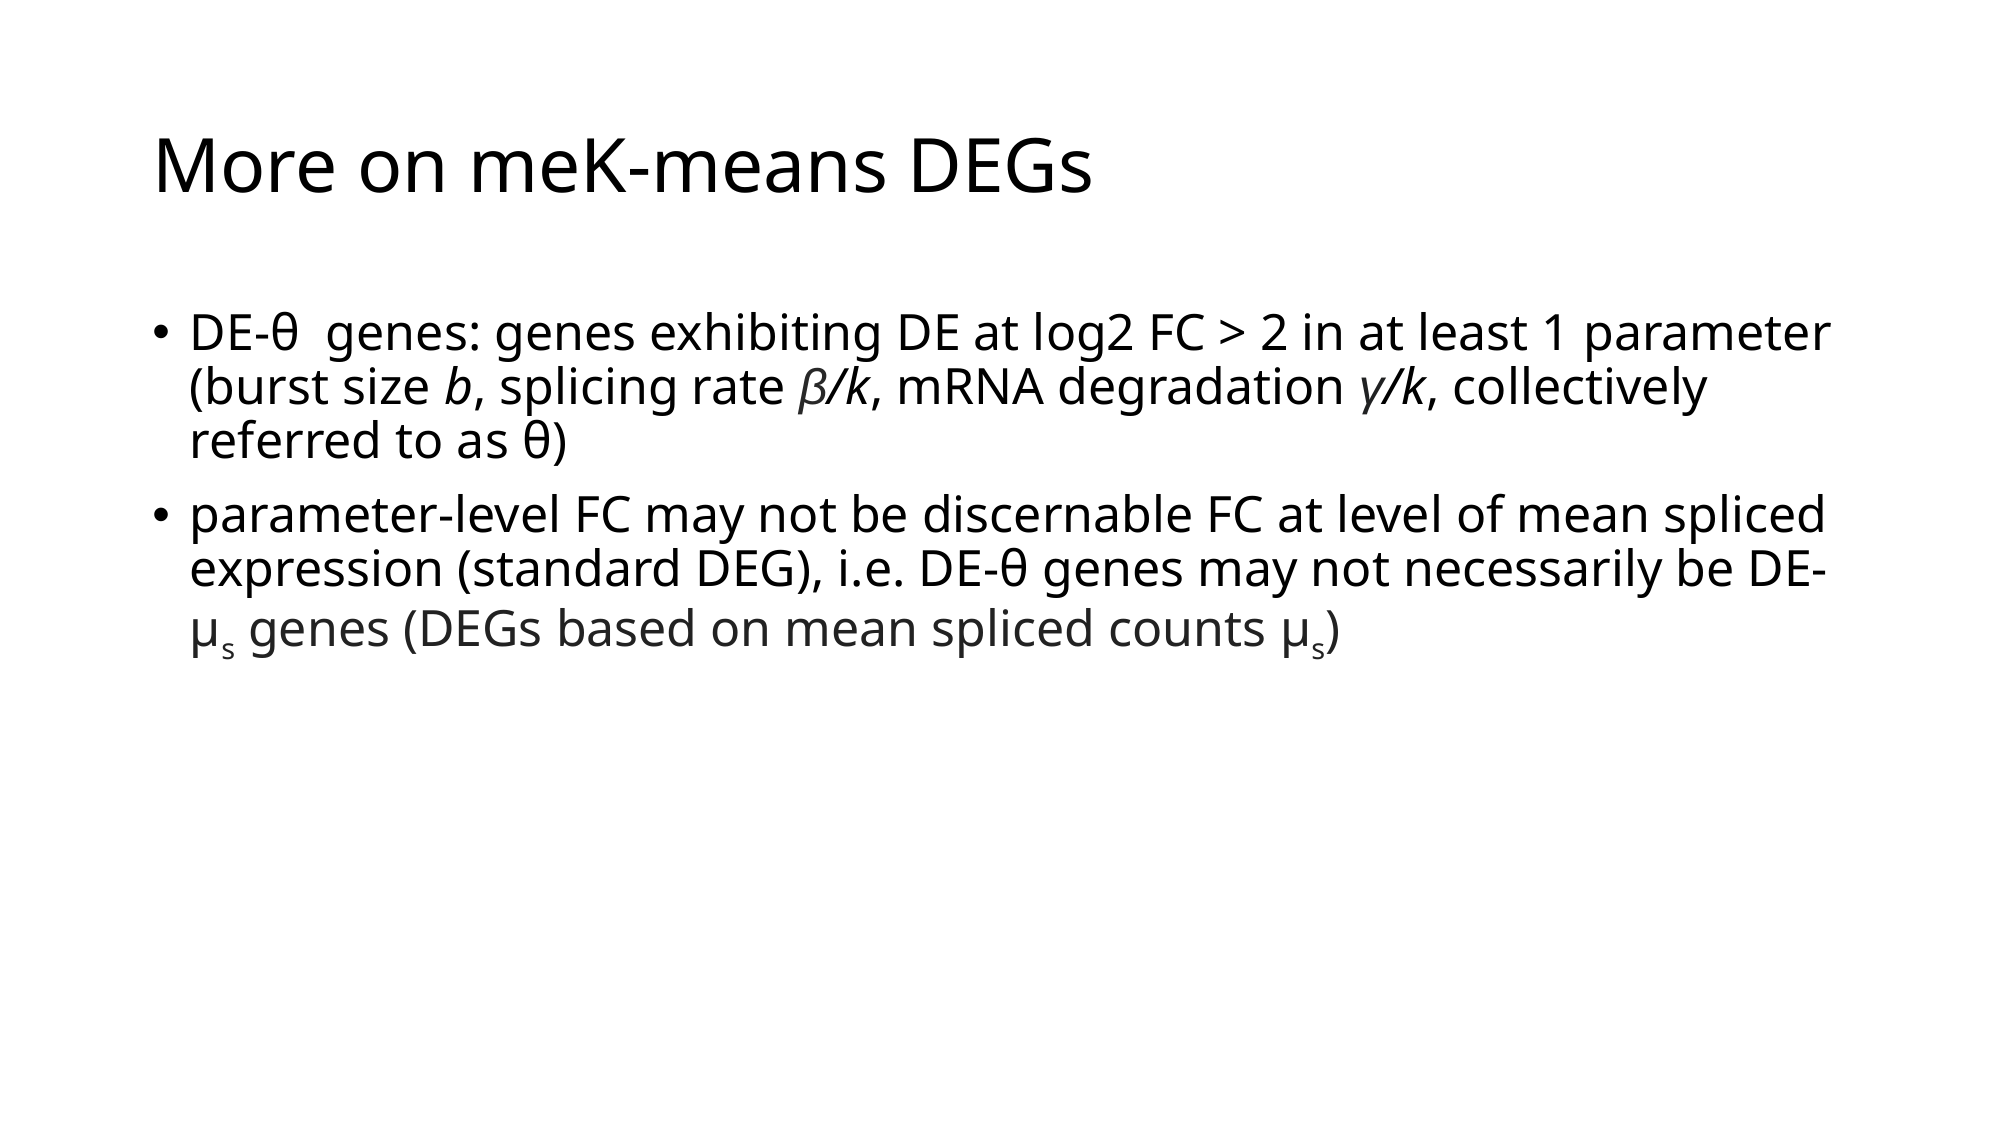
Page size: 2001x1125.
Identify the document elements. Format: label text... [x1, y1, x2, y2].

title More on meK-means DEGs [137, 59, 1863, 278]
list DE-θ genes: genes exhibiting DE at log2 FC > 2 in at least 1 parameter (burst size b, splicing rate β/k, mRNA degradation γ/k, collectively referred to as θ) parameter-level FC may not be discernable FC at level of mean spliced expression (standard DEG), i.e. DE-θ genes may not necessarily be DE-μs genes (DEGs based on mean spliced counts μs) [137, 299, 1863, 1014]
